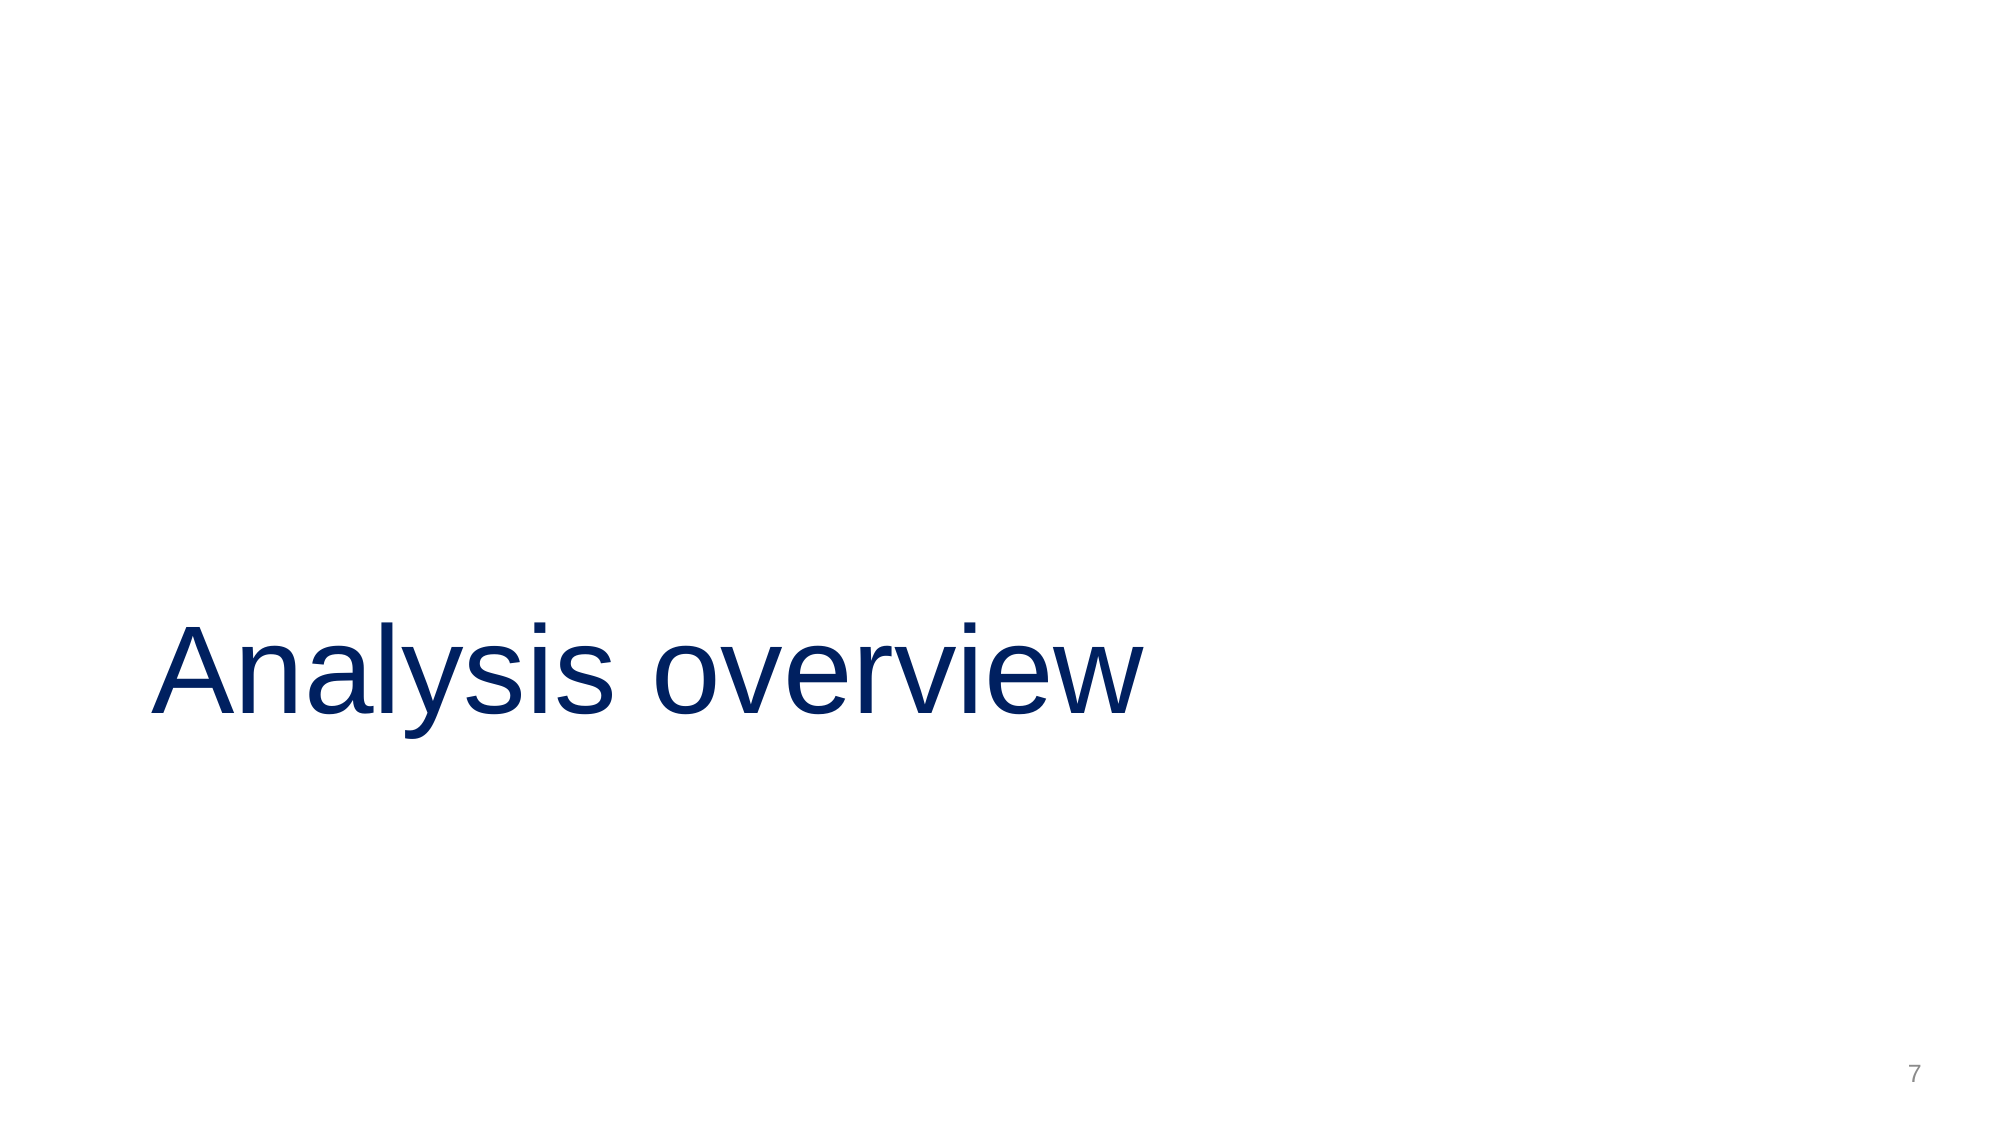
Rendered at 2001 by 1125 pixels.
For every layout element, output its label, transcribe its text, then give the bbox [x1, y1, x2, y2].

slide_number 7 [1412, 1042, 1937, 1103]
title Analysis overview [136, 280, 1862, 749]
